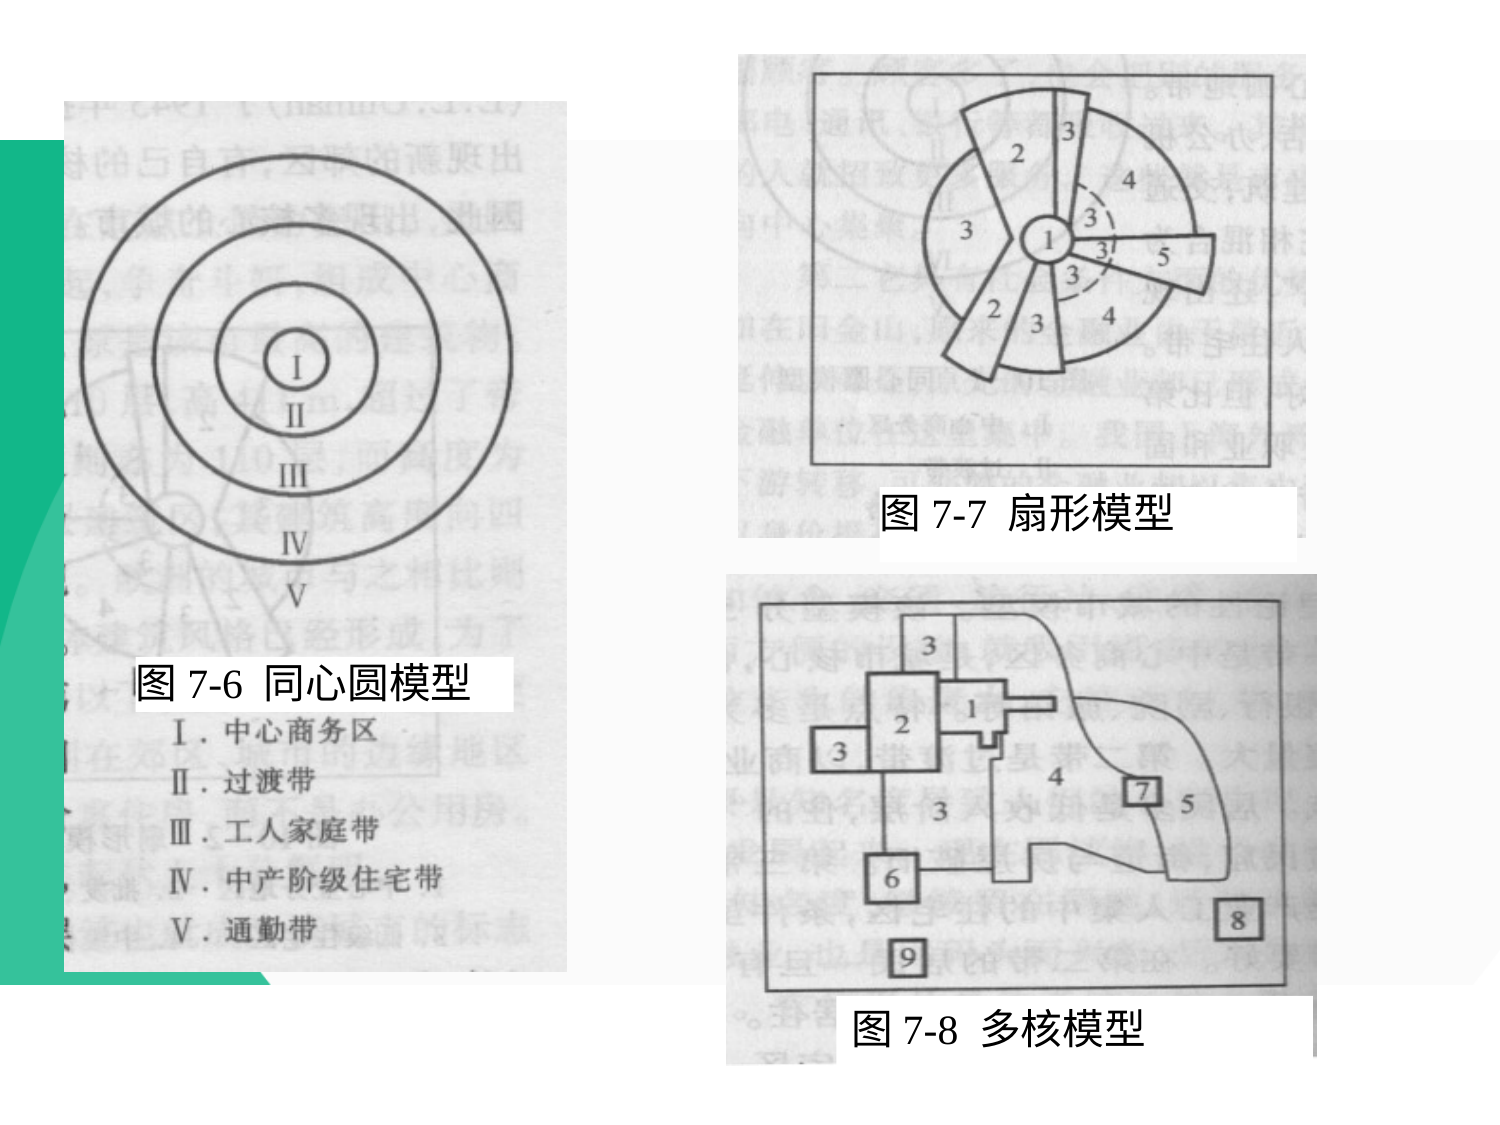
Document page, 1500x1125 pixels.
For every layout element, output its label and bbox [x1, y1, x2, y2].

text_box [726, 574, 1317, 1071]
text_box [738, 54, 1305, 563]
picture [0, 54, 1500, 985]
text_box [64, 101, 567, 972]
